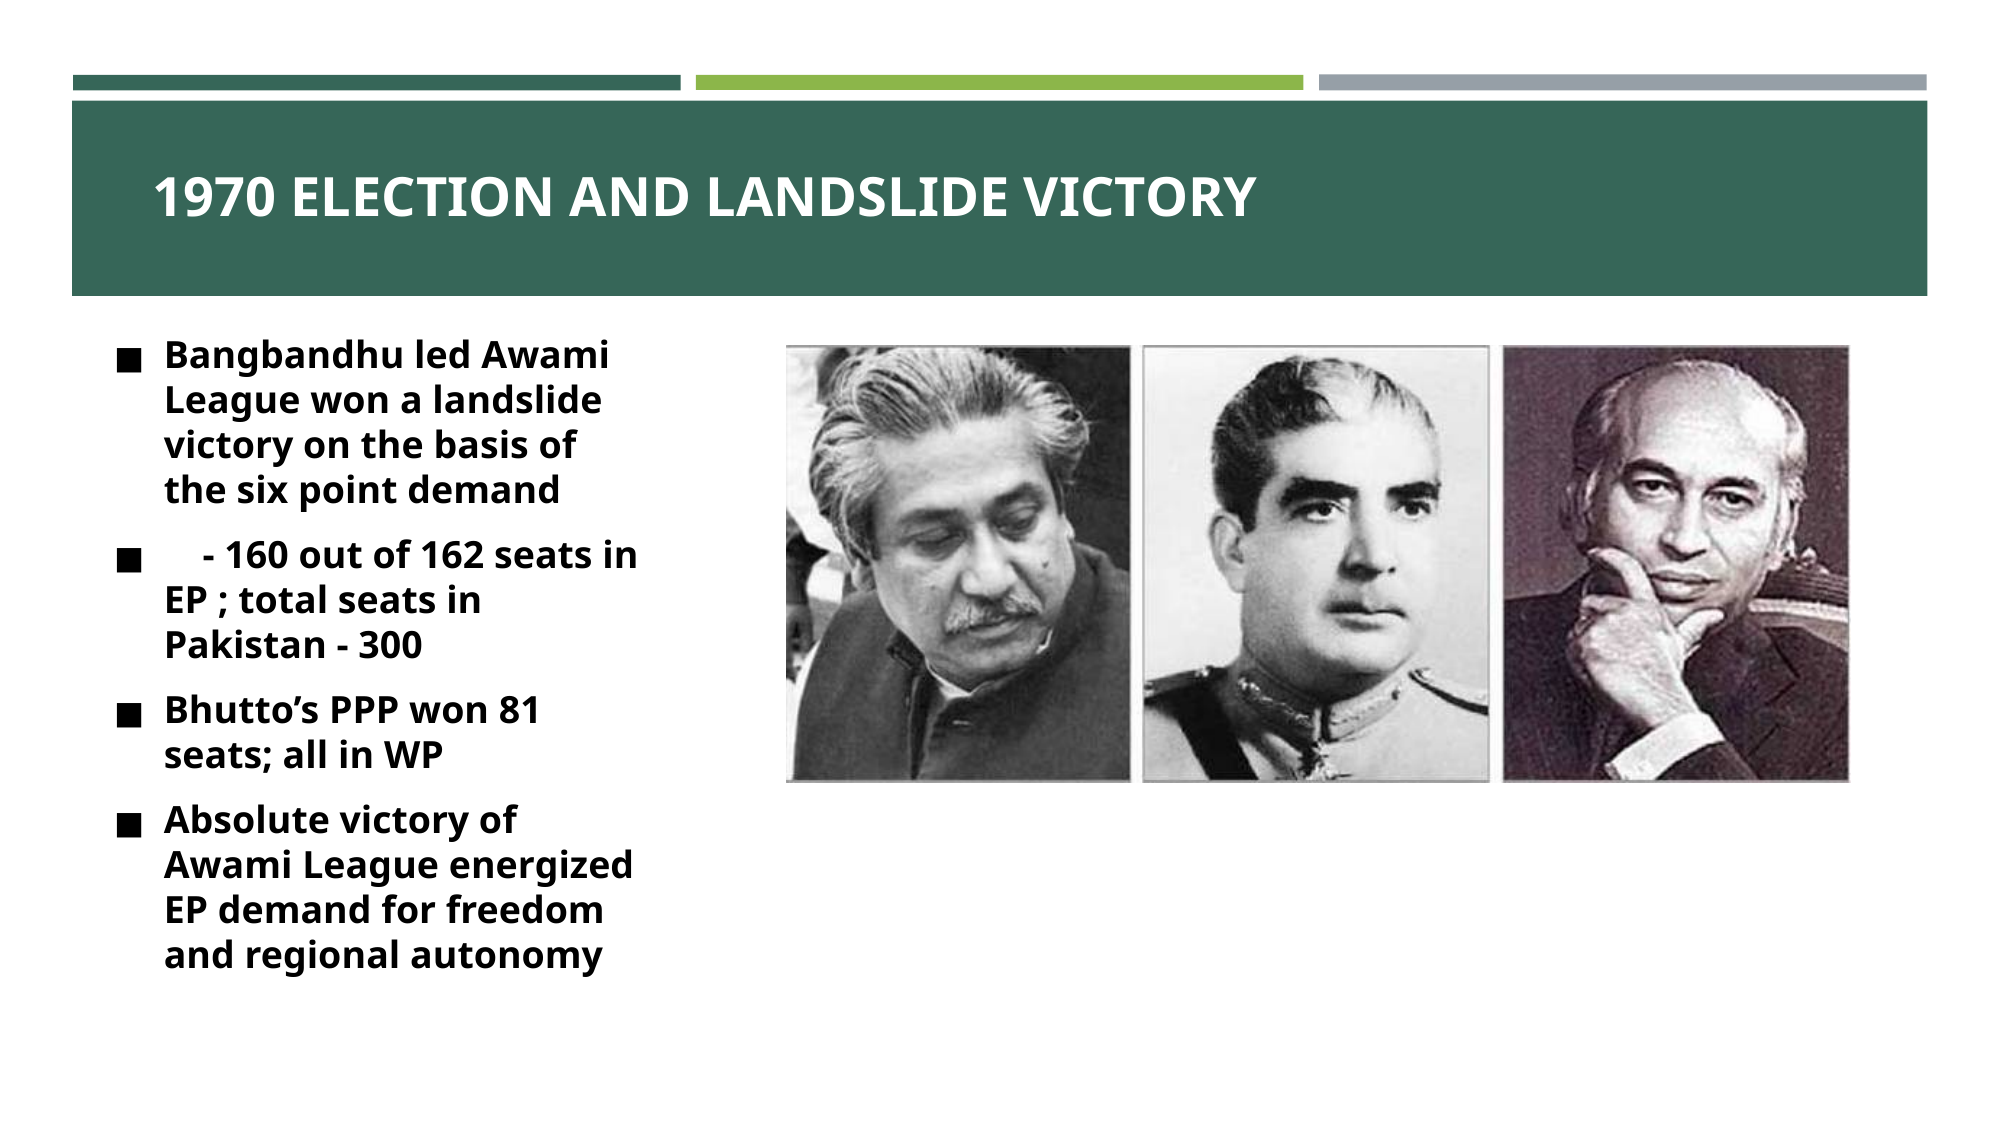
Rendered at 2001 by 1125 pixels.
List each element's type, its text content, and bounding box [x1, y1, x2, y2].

list Bangbandhu led Awami League won a landslide victory on the basis of the six point demand - 160 out of 162 seats in EP ; total seats in Pakistan - 300 Bhutto’s PPP won 81 seats; all in WP Absolute victory of Awami League energized EP demand for freedom and regional autonomy [98, 322, 658, 985]
title 1970 ELECTION AND LANDSLIDE VICTORY [137, 134, 1863, 301]
picture [785, 345, 1851, 783]
